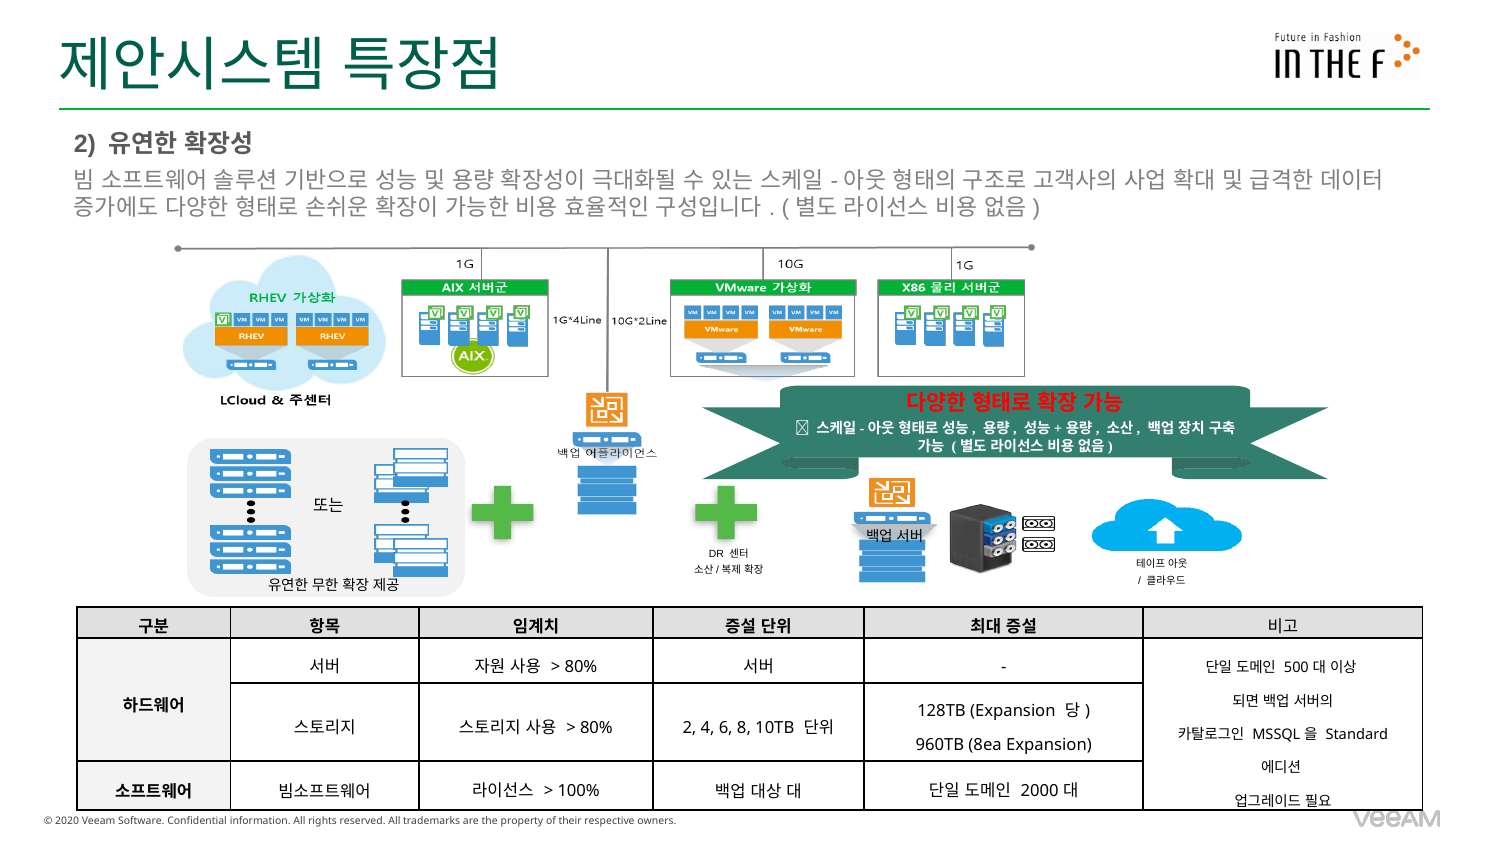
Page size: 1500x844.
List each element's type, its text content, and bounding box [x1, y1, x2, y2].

table_header 임계치 [420, 608, 652, 637]
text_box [173, 244, 1329, 601]
table_cell 서버 [231, 639, 418, 682]
table_header 비고 [1144, 608, 1422, 637]
text_box 빔 소프트웨어 솔루션 기반으로 성능 및 용량 확장성이 극대화될 수 있는 스케일-아웃 형태의 구조로 고객사의 사업 확대 및 급격한 데이터 증가에도 다양한 형태로 손쉬운 확장이 가능한 비용 효율적인 구성입니다. (별도 라이선스 비용 없음) [58, 157, 1476, 203]
table_cell - [865, 639, 1142, 682]
table_cell 단일 도메인 500대 이상 되면 백업 서버의 카탈로그인 MSSQL을 Standard 에디션 업그레이드 필요 [1144, 639, 1422, 809]
table_header 항목 [231, 608, 418, 637]
table_cell 하드웨어 [78, 639, 230, 760]
picture [1272, 30, 1423, 82]
table_cell 2, 4, 6, 8, 10TB 단위 [654, 684, 863, 760]
text_box 2) 유연한 확장성 [59, 123, 1500, 171]
table_header 증설 단위 [654, 608, 863, 637]
table_cell 스토리지 사용 > 80% [420, 684, 652, 760]
table_cell 스토리지 [231, 684, 418, 760]
table_cell 라이선스 > 100% [420, 762, 652, 809]
table_header 최대 증설 [865, 608, 1142, 637]
table_cell 백업 대상 대 [654, 762, 863, 809]
table_cell 빔소프트웨어 [231, 762, 418, 809]
table_cell 서버 [654, 639, 863, 682]
table_header 구분 [78, 608, 230, 637]
table_cell 자원 사용 > 80% [420, 639, 652, 682]
table_cell 소프트웨어 [78, 762, 230, 809]
table_cell 128TB (Expansion 당) 960TB (8ea Expansion) [865, 684, 1142, 760]
table_cell 단일 도메인 2000대 [865, 762, 1142, 809]
title 제안시스템 특장점 [59, 26, 1442, 98]
